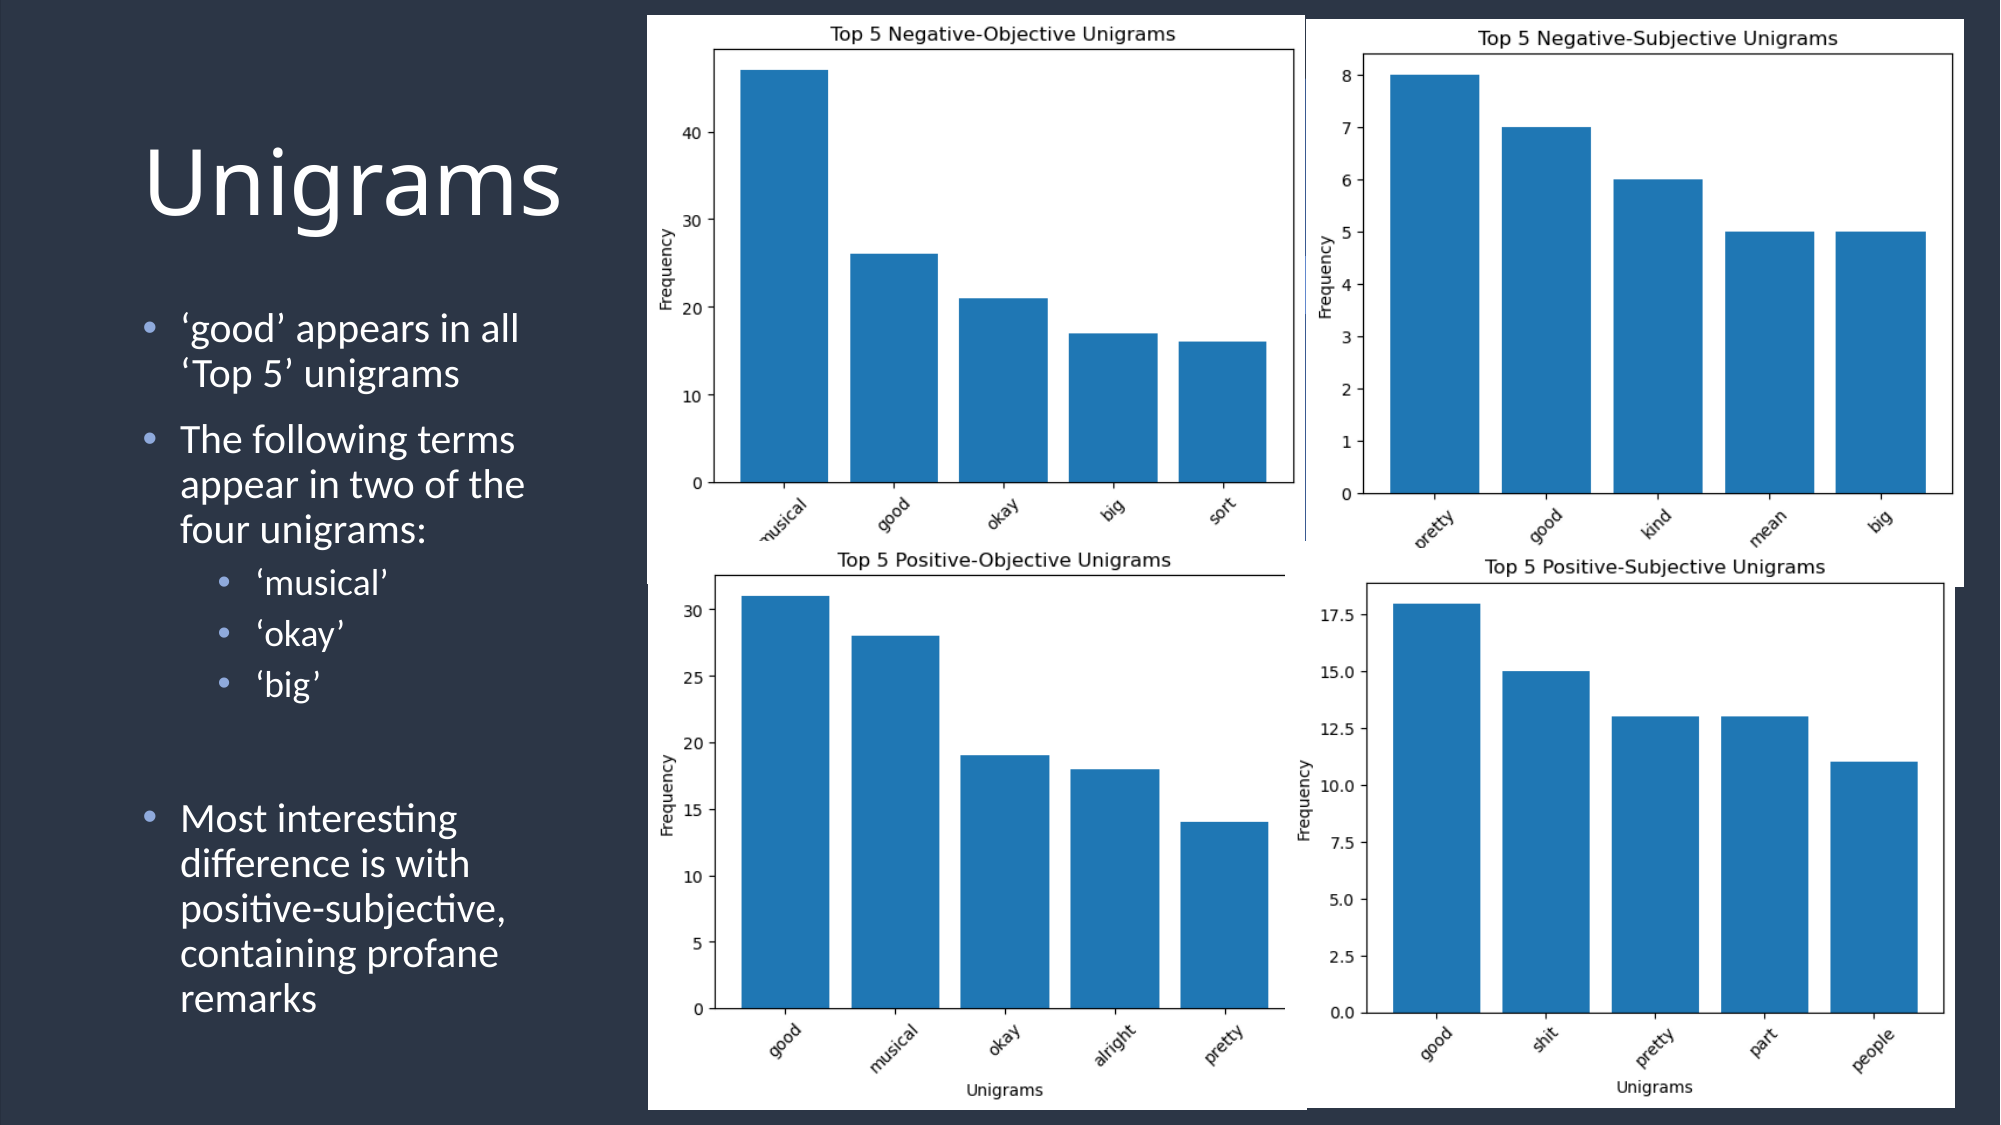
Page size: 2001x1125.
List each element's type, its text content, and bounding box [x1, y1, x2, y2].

picture [647, 15, 1965, 1110]
title Unigrams [127, 127, 647, 243]
text_box [0, 0, 2000, 1125]
list ‘good’ appears in all ‘Top 5’ unigrams The following terms appear in two of the four unigrams: ‘musical’ ‘okay’ ‘big’ Most interesting difference is with positive-subjective, containing profane remarks [127, 299, 602, 1014]
